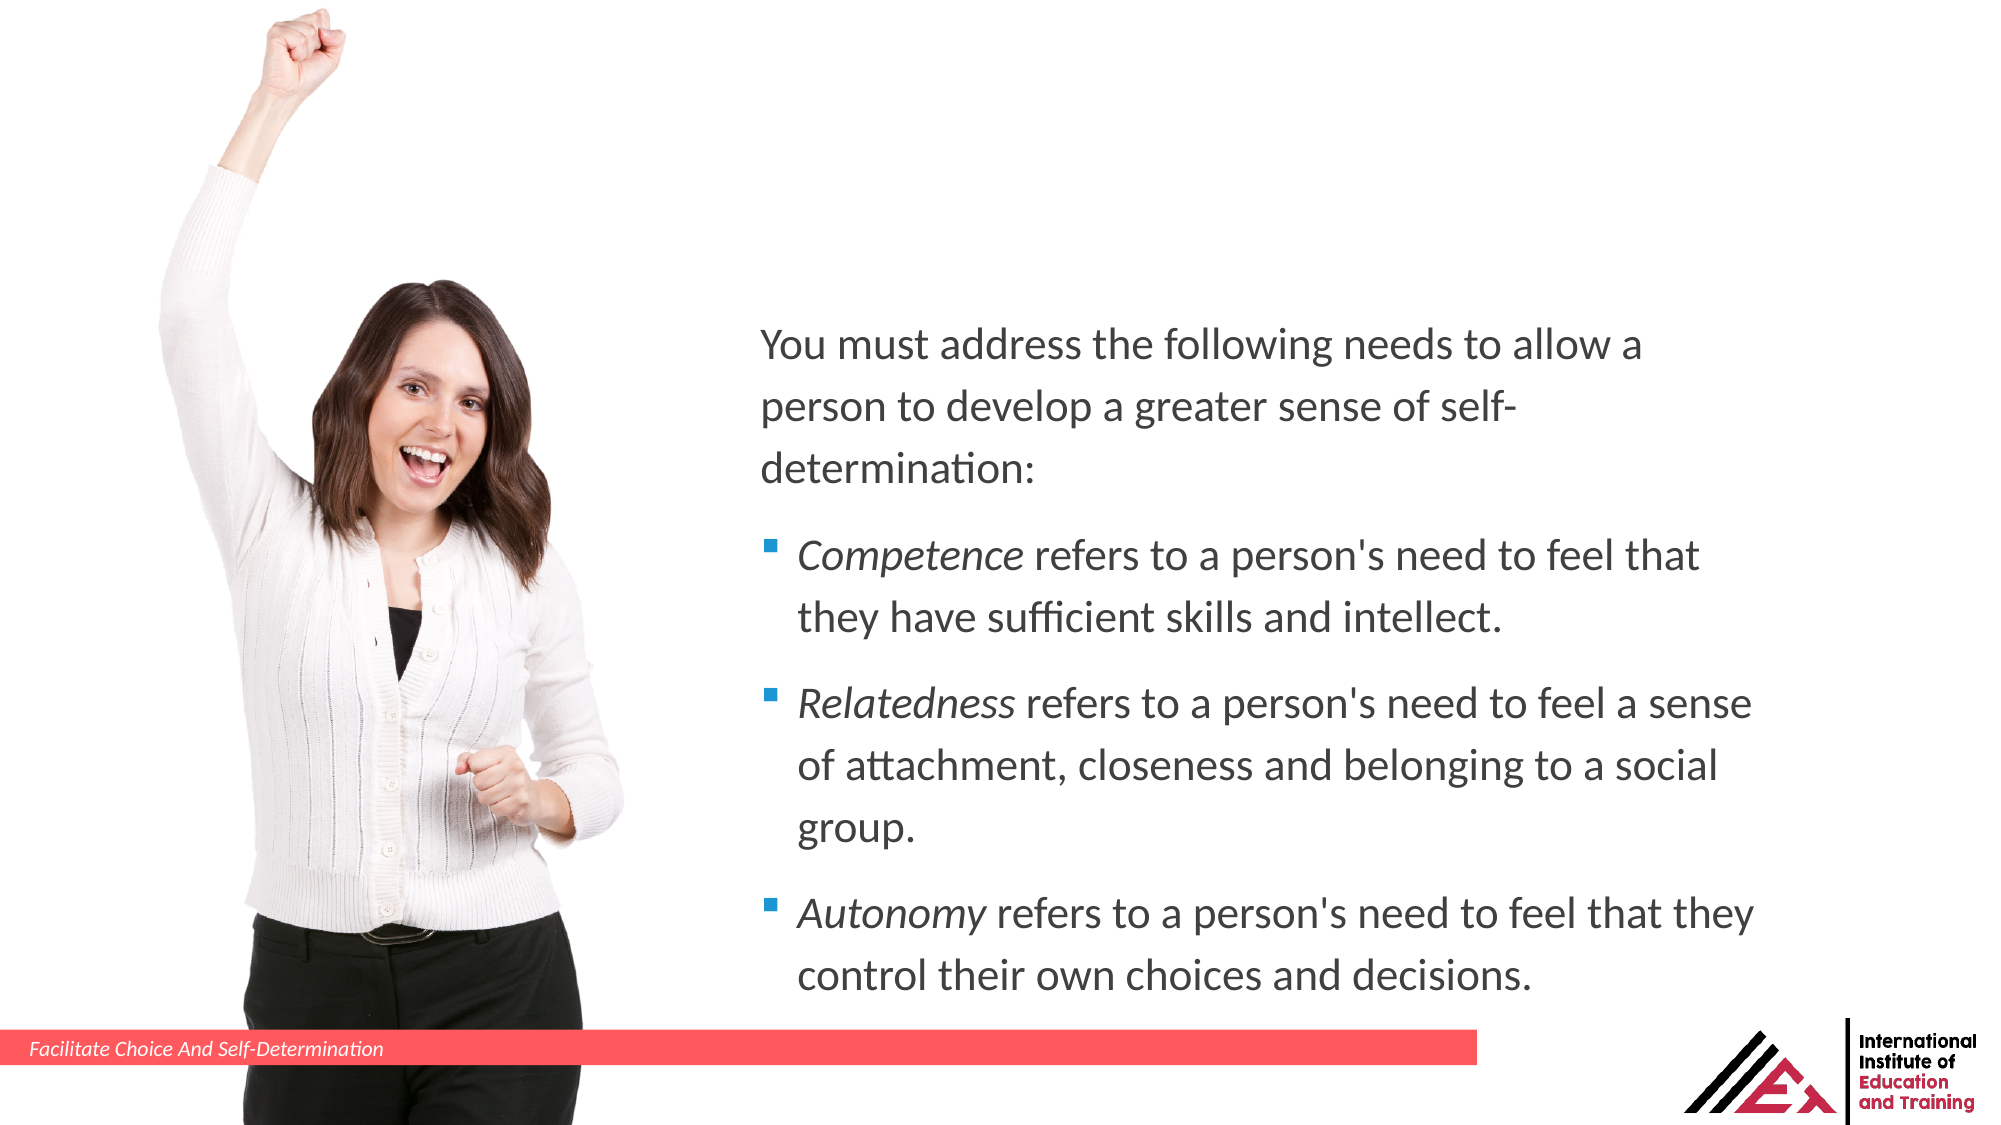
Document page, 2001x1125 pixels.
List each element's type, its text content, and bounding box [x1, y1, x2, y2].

list You must address the following needs to allow a person to develop a greater sense of self-determination: Competence refers to a person's need to feel that they have sufficient skills and intellect. Relatedness refers to a person's need to feel a sense of attachment, closeness and belonging to a social group. Autonomy refers to a person's need to feel that they control their own choices and decisions. [745, 299, 1793, 1014]
text_box Facilitate Choice And Self-Determination [0, 1029, 157, 1066]
text_box Facilitate Choice And Self-Determination [625, 1029, 1478, 1066]
picture [1683, 1018, 1976, 1125]
picture [157, 7, 625, 1125]
